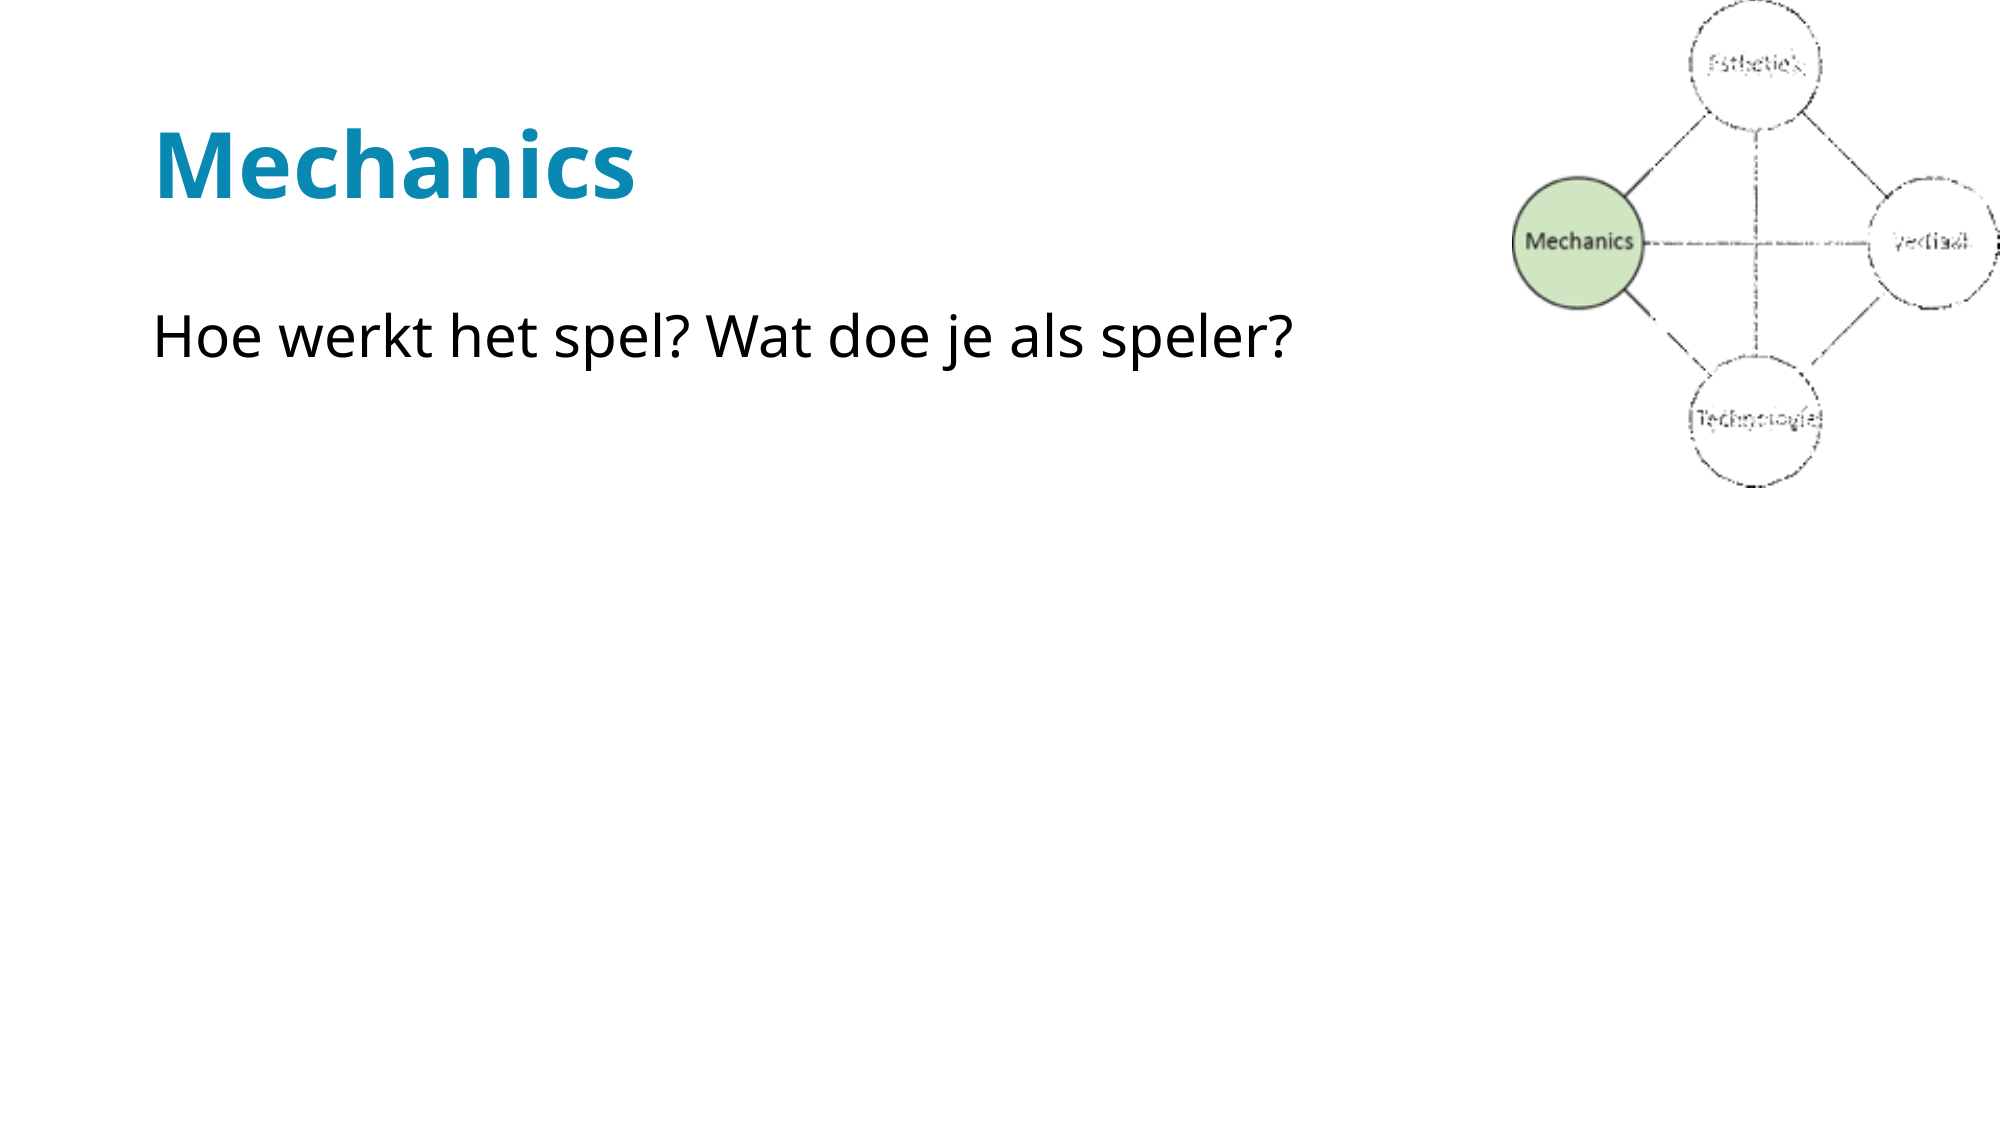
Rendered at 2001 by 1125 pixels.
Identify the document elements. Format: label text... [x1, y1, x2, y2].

list Hoe werkt het spel? Wat doe je als speler? [137, 299, 1863, 1014]
title Mechanics [137, 59, 1511, 278]
picture [1511, 0, 2000, 488]
